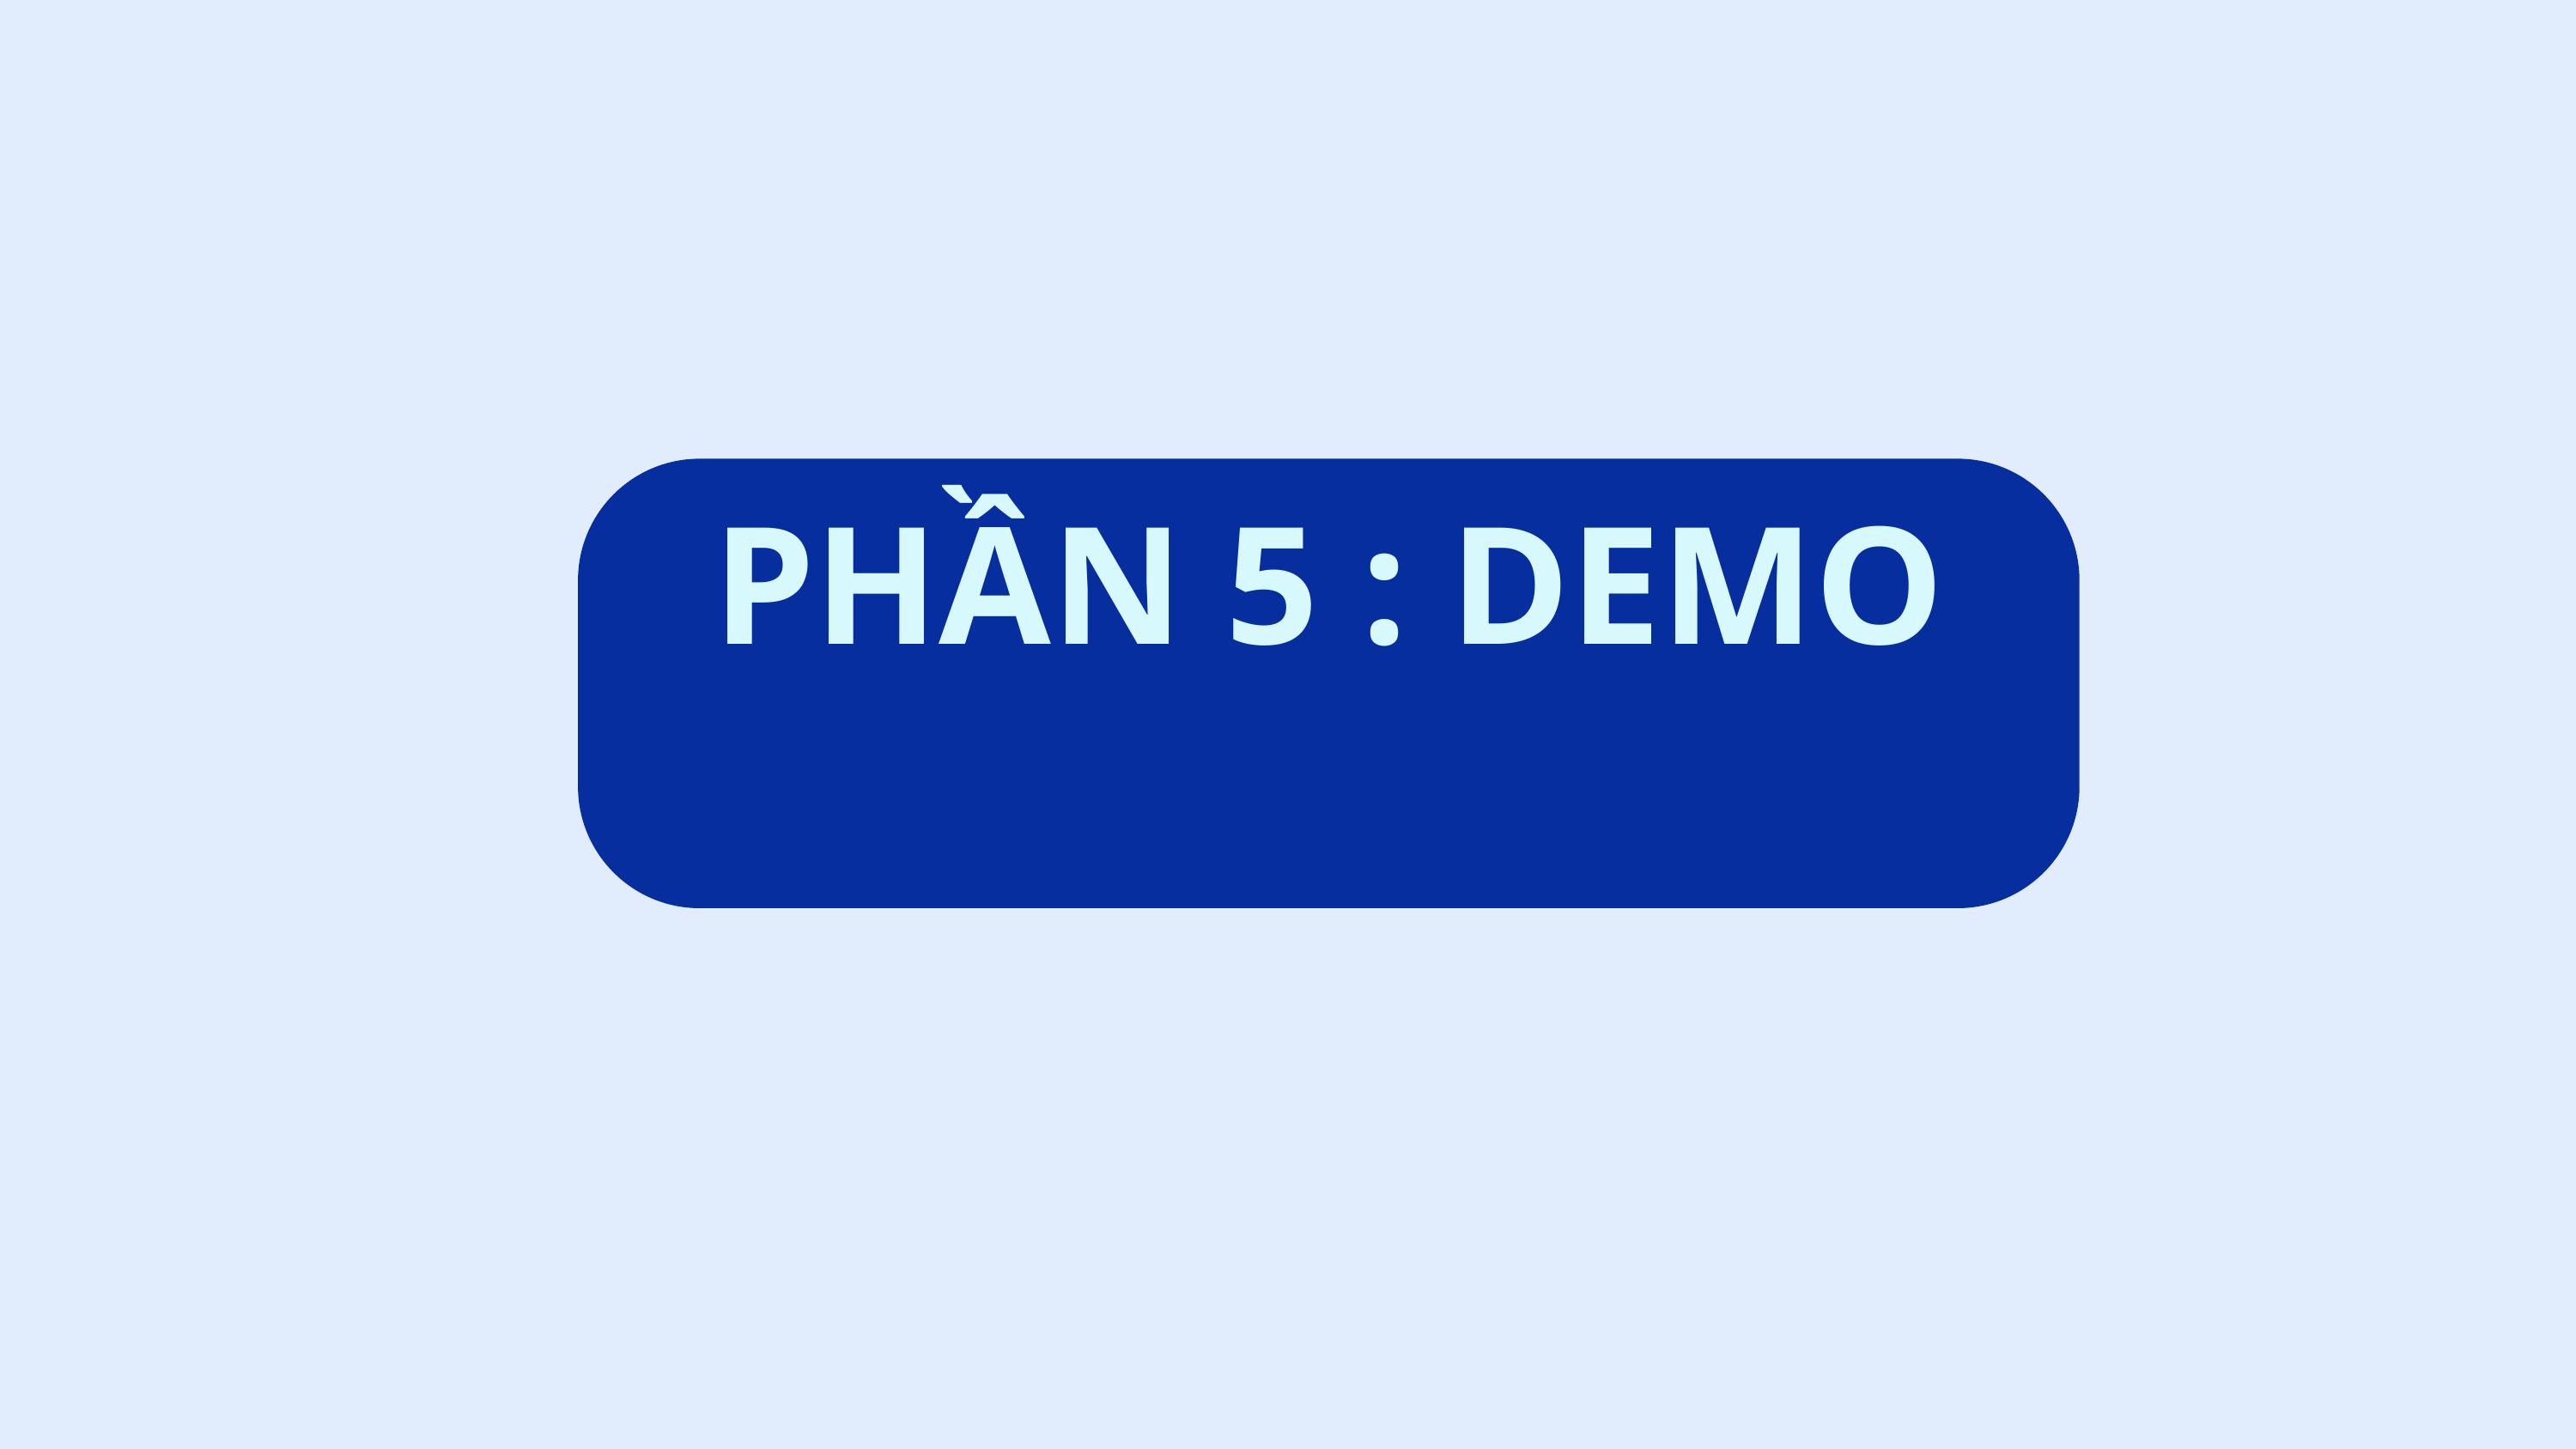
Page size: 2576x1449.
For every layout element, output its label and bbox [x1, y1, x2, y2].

text_box [577, 458, 2080, 909]
